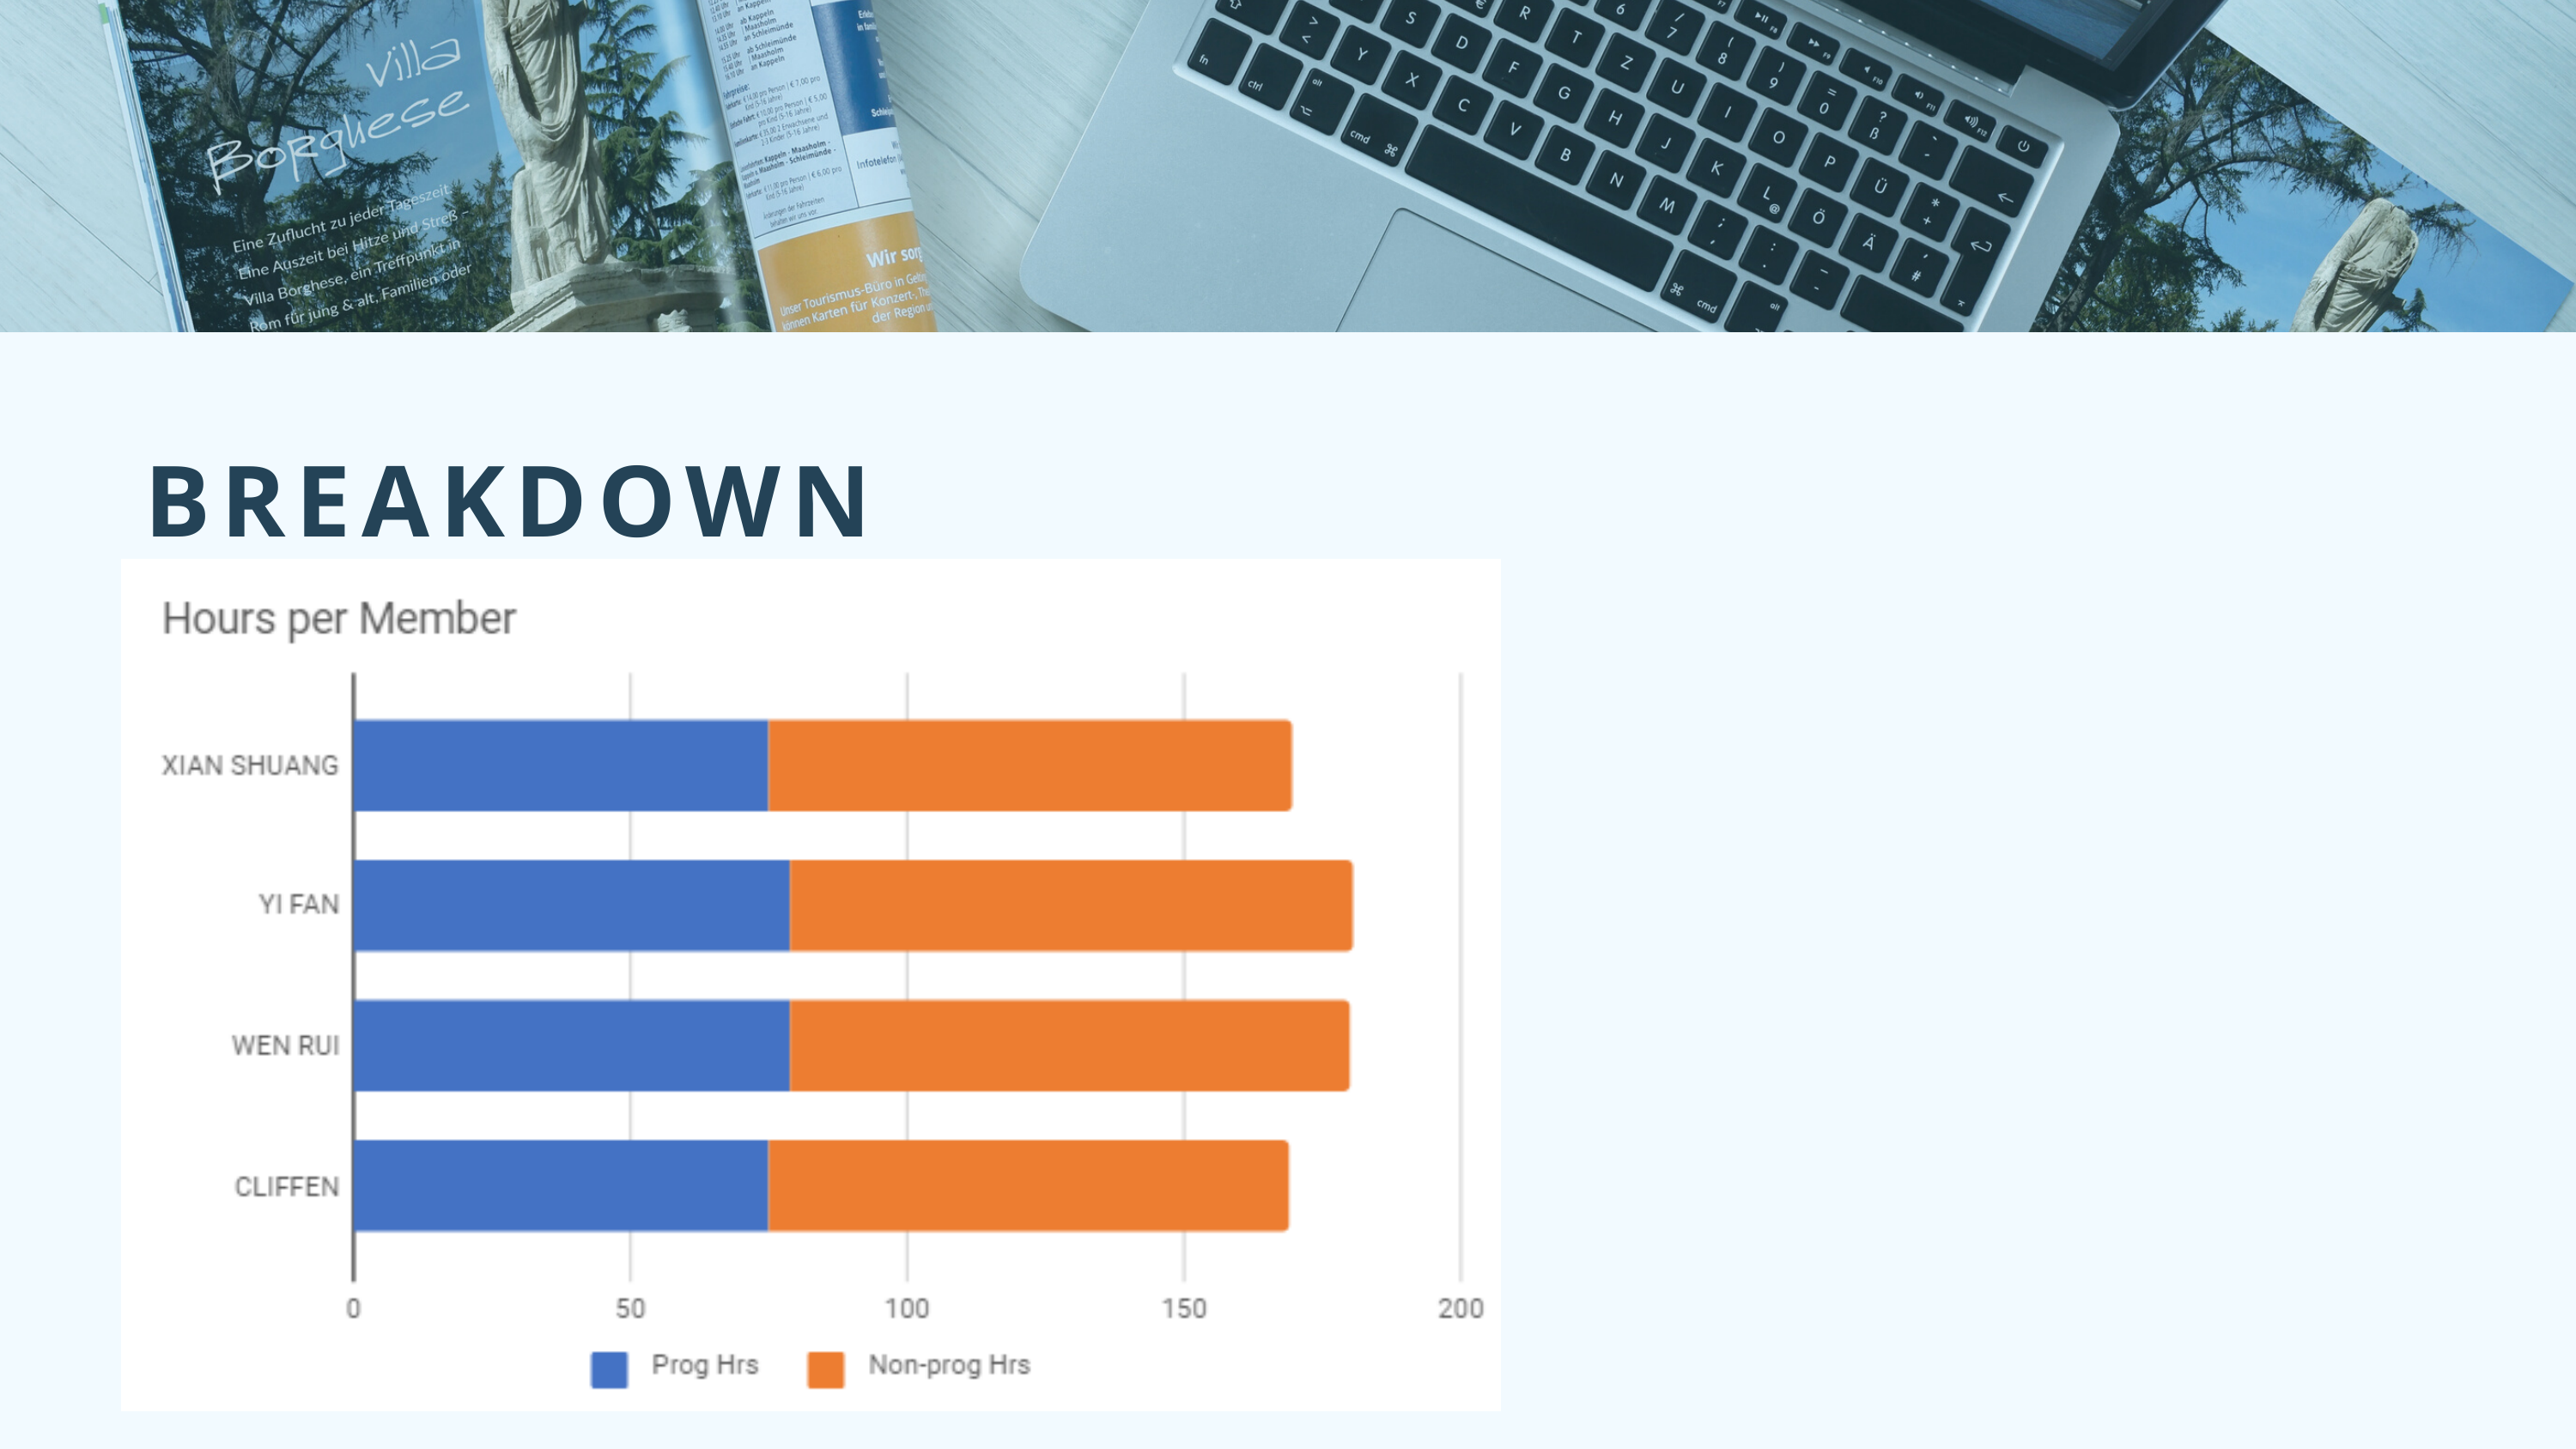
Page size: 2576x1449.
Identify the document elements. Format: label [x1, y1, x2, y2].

picture [121, 559, 1502, 1411]
text_box [144, 445, 1478, 558]
picture [0, 0, 2576, 332]
